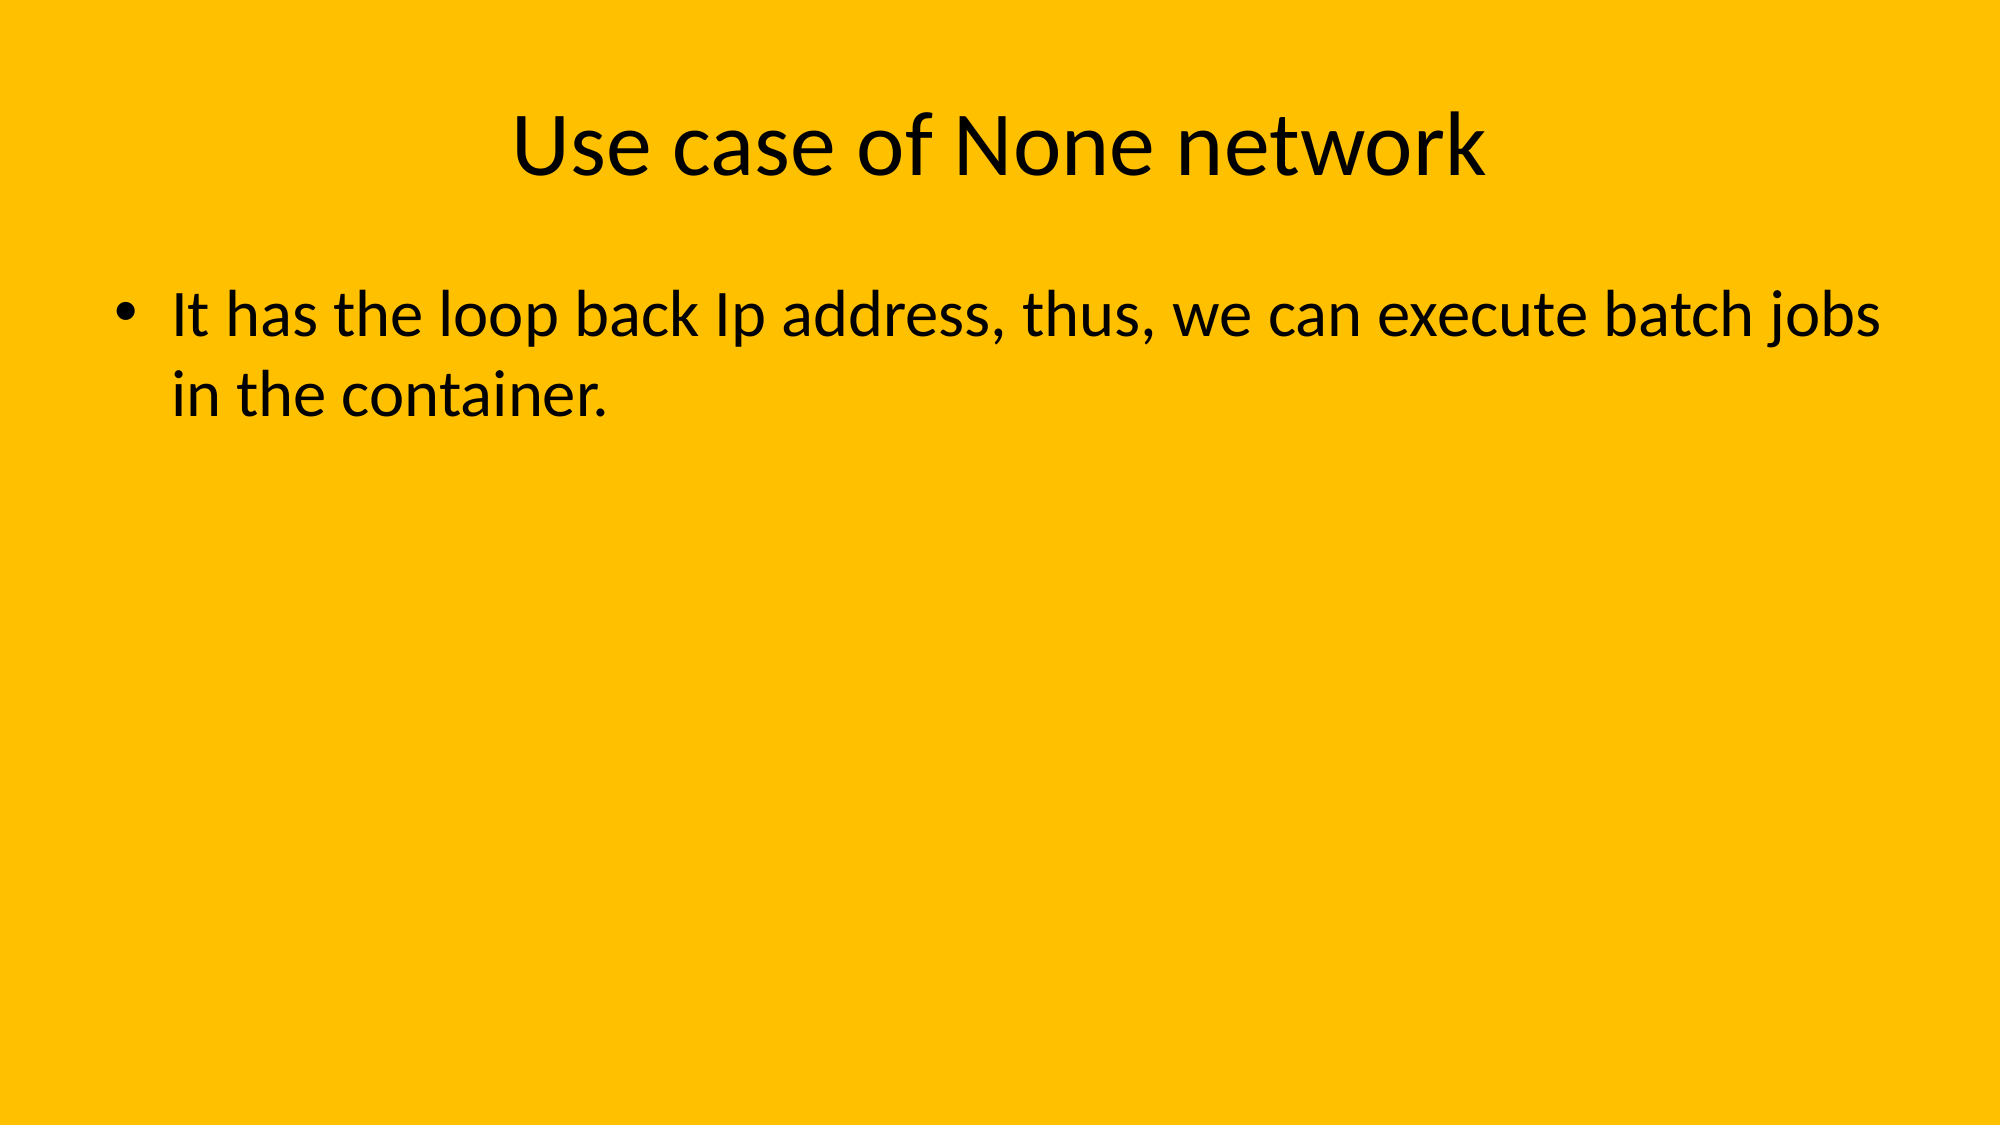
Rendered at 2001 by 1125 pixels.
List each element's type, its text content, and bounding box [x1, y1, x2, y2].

list It has the loop back Ip address, thus, we can execute batch jobs in the container. [99, 262, 1900, 1005]
title Use case of None network [99, 45, 1900, 233]
